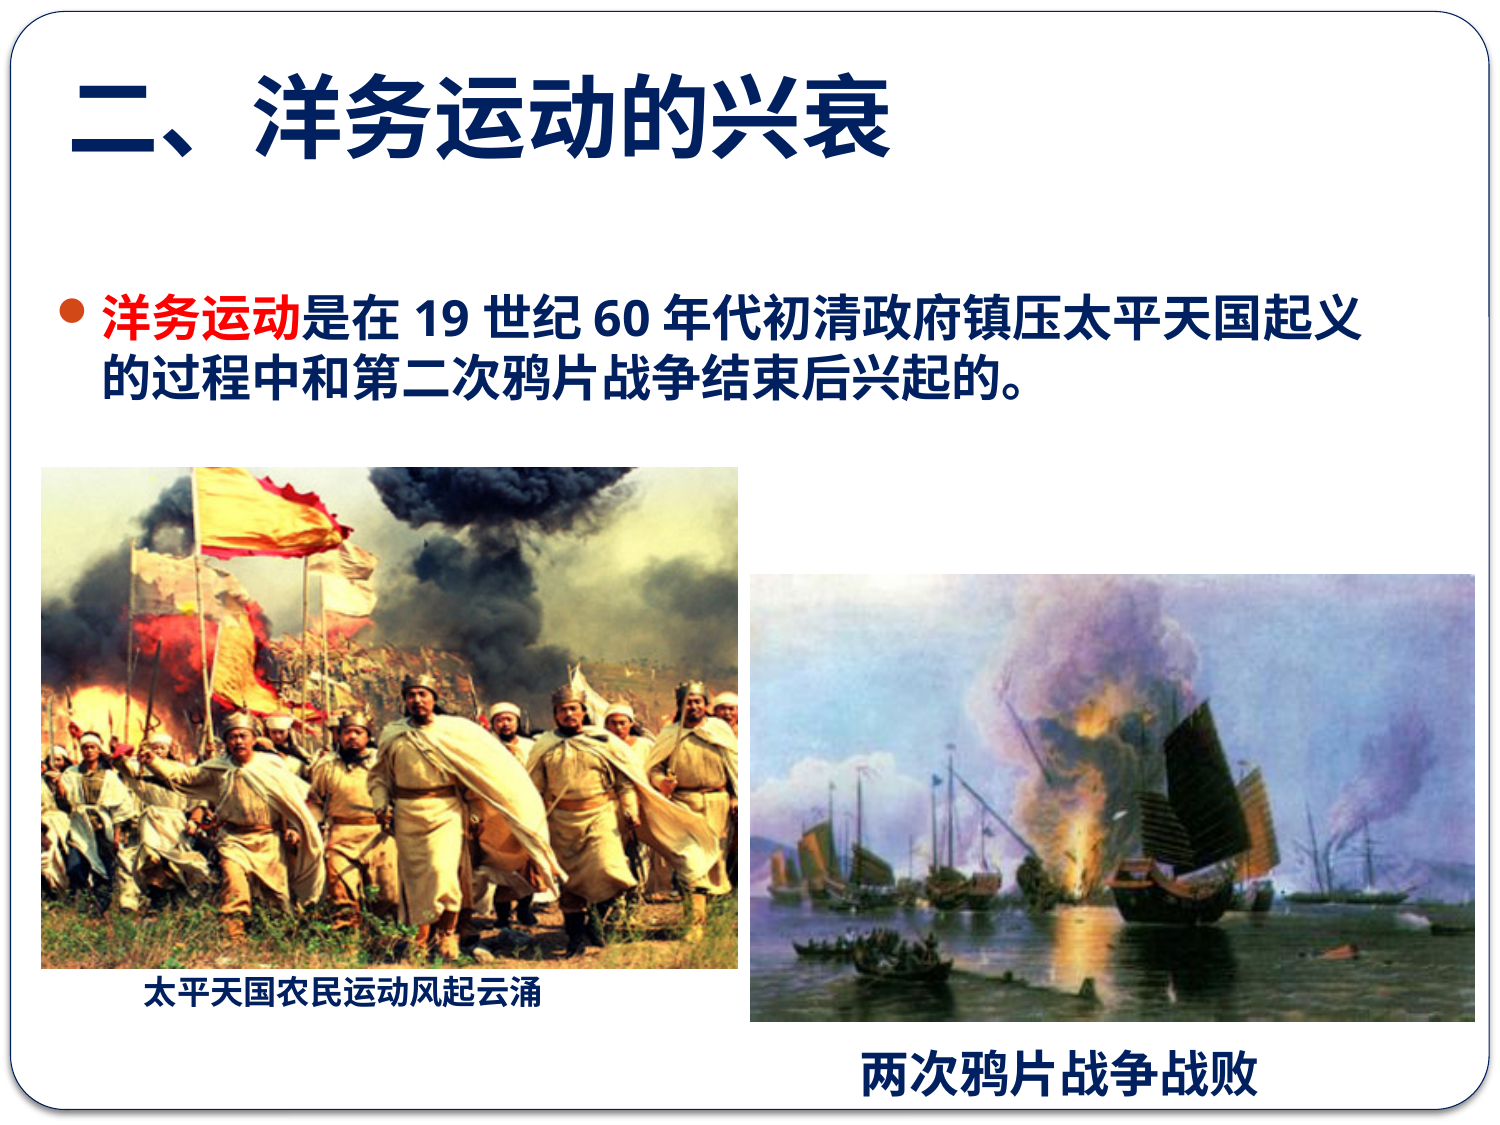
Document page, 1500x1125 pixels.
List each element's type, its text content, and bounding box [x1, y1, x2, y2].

text_box 太平天国农民运动风起云涌 [112, 978, 575, 1027]
picture [40, 467, 738, 969]
list 洋务运动是在19世纪60年代初清政府镇压太平天国起义的过程中和第二次鸦片战争结束后兴起的。 [41, 278, 1404, 417]
title 二、洋务运动的兴衰 [53, 45, 1425, 185]
text_box 两次鸦片战争战败 [844, 1034, 1294, 1098]
picture [749, 574, 1476, 1022]
